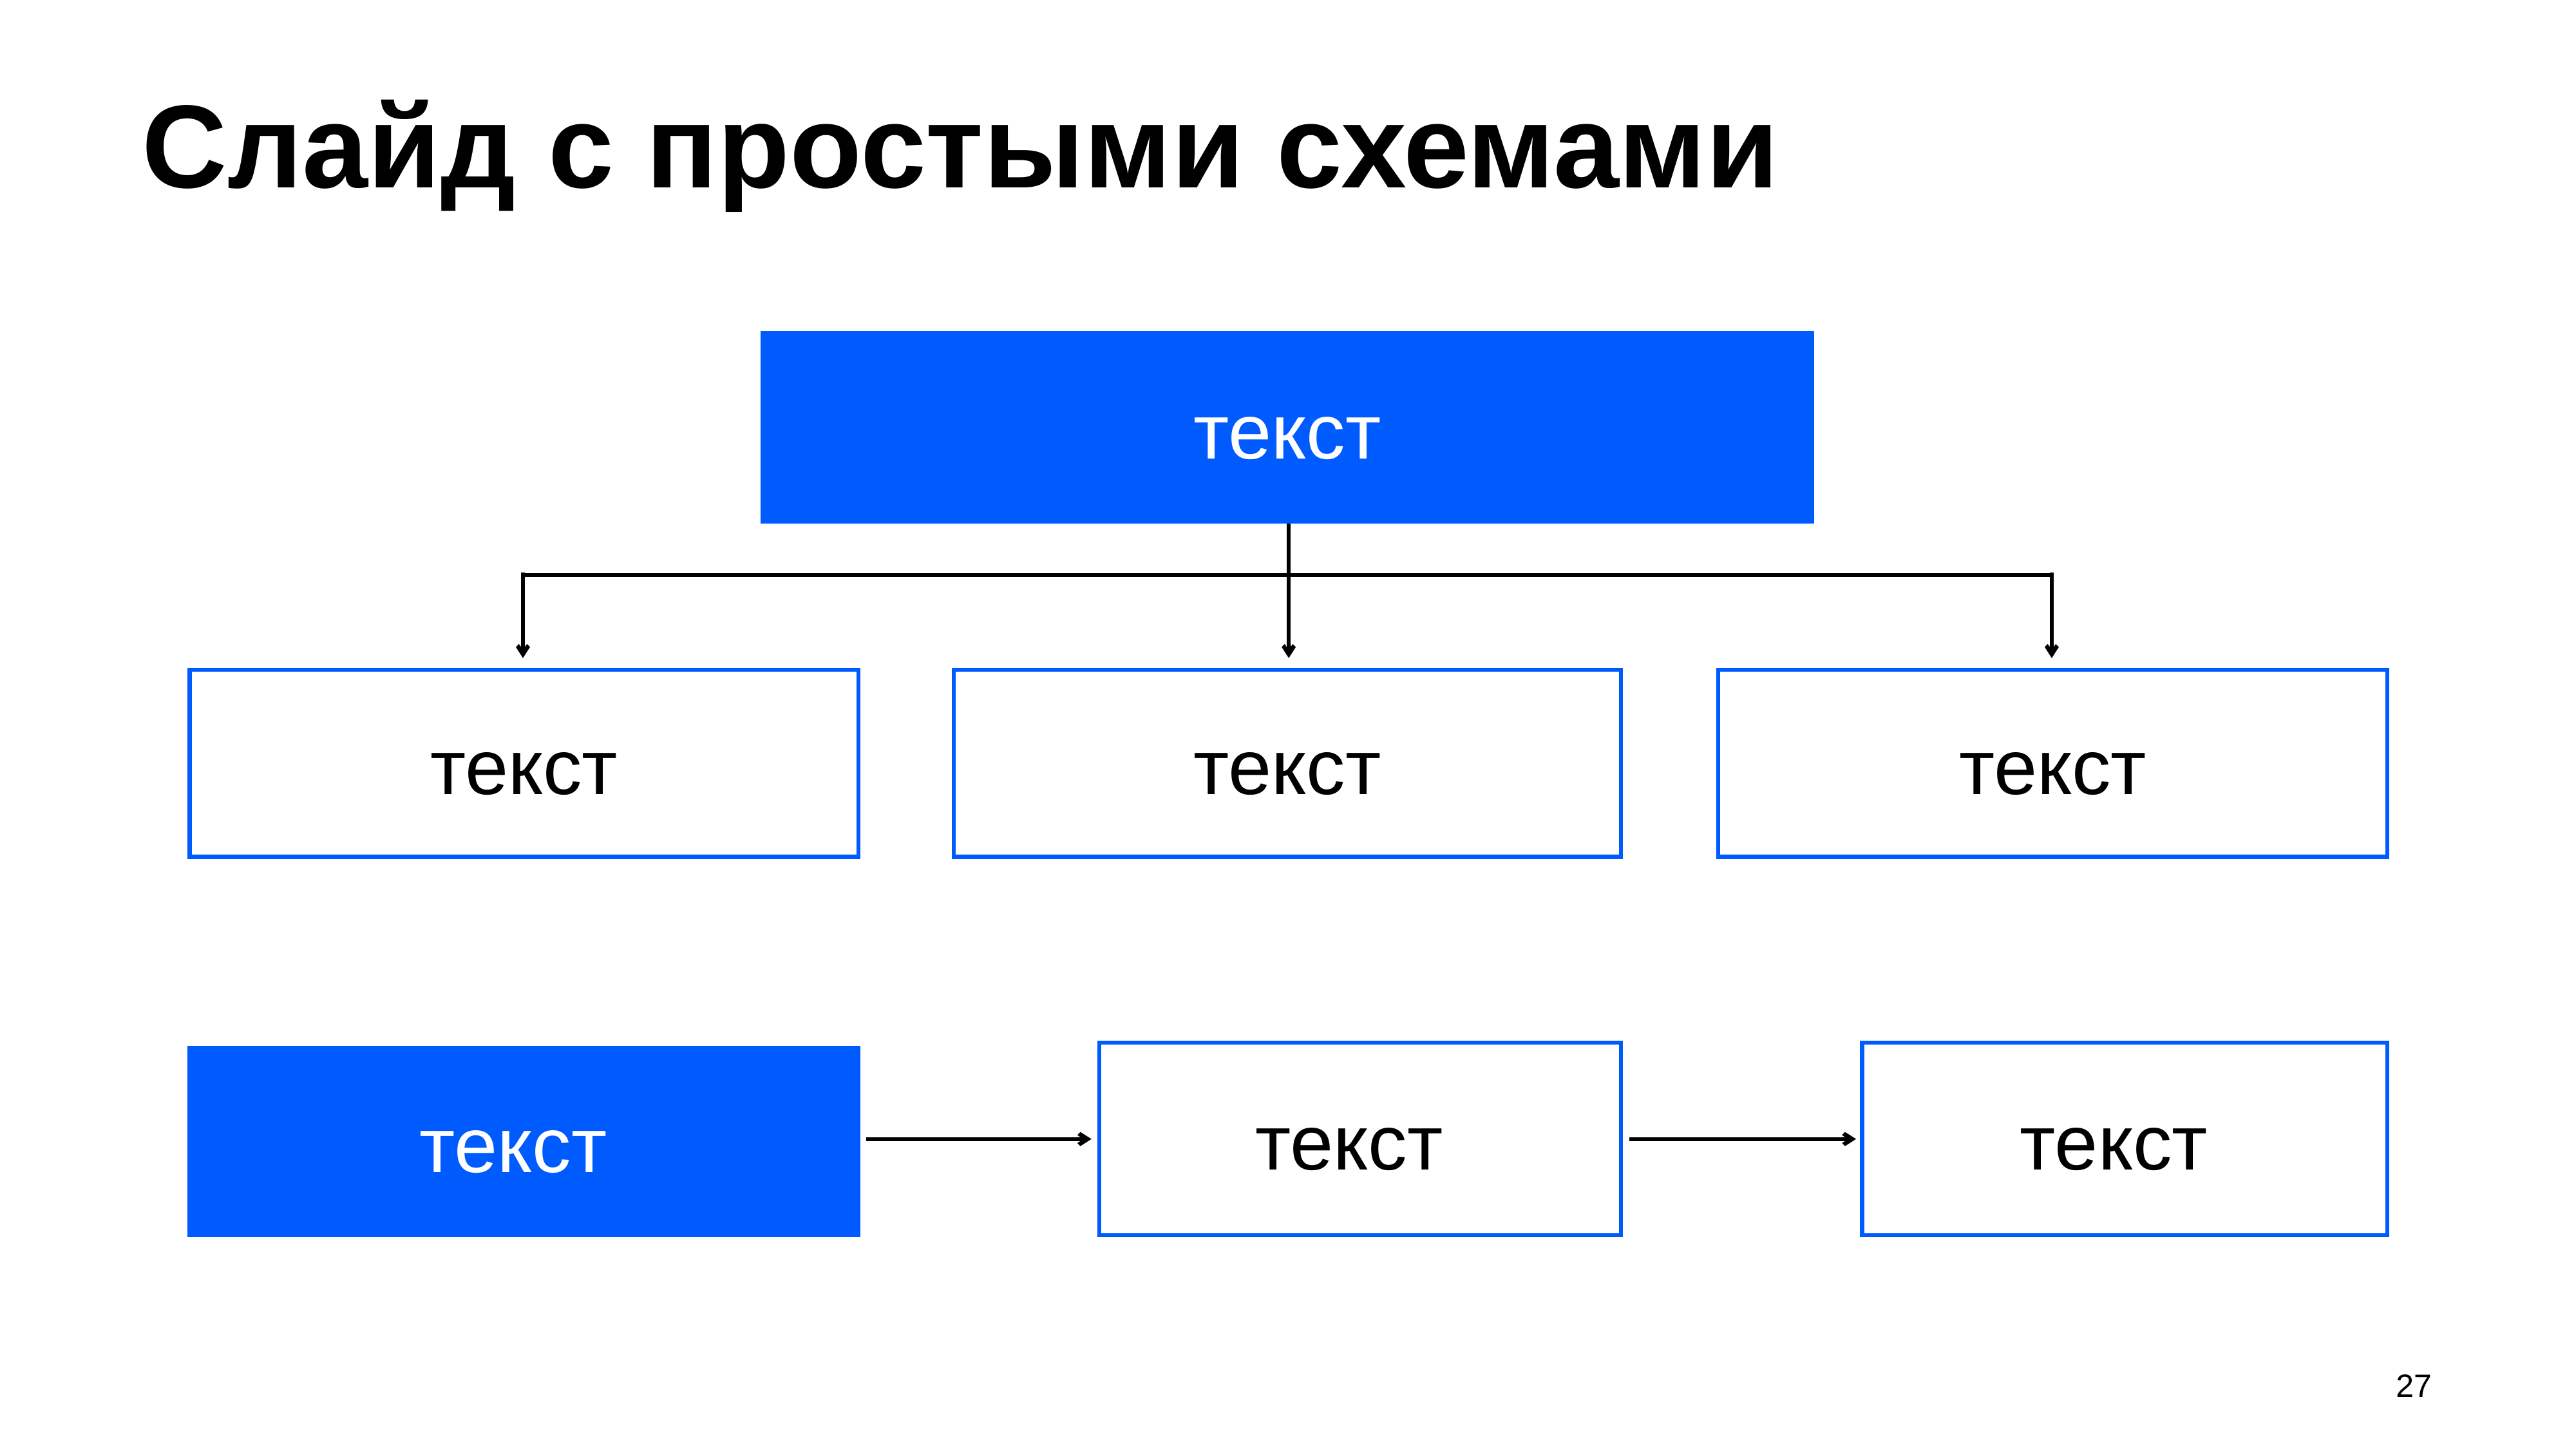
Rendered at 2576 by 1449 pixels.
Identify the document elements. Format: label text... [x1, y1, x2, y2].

text_box текст [1718, 669, 2388, 858]
text_box текст [1099, 1042, 1622, 1236]
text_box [522, 503, 2052, 658]
slide_number 27 [2240, 1356, 2432, 1404]
text_box текст [953, 669, 1622, 858]
text_box текст [762, 333, 1813, 503]
text_box текст [1861, 1042, 2388, 1236]
title Слайд с простыми схемами [142, 47, 2432, 280]
text_box текст [189, 1047, 859, 1236]
text_box текст [189, 669, 859, 858]
